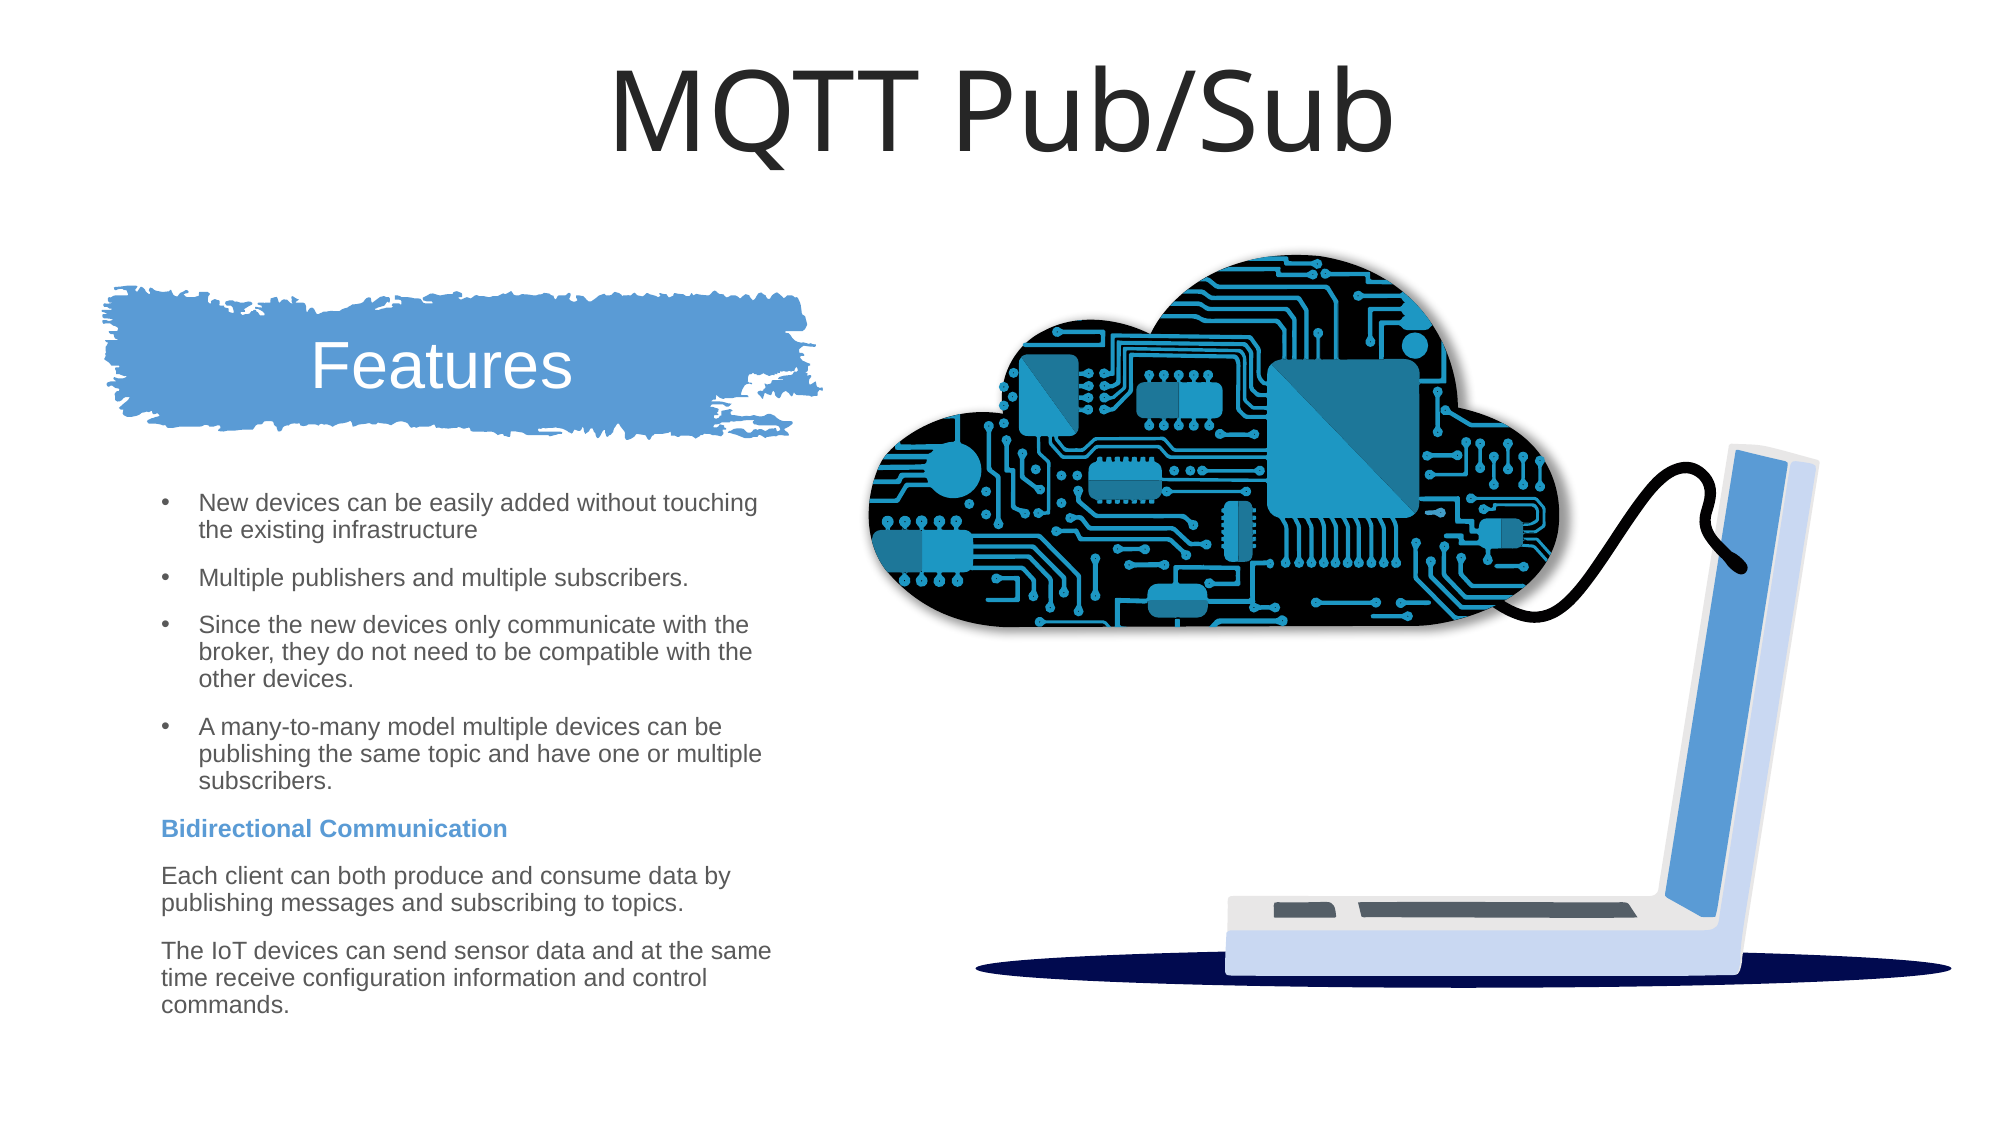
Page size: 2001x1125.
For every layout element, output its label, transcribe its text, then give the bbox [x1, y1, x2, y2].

text_box [101, 285, 793, 440]
text_box Features [163, 303, 721, 420]
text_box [868, 254, 1952, 988]
text_box [394, 290, 823, 399]
list MQTT Pub/Sub [53, 55, 1952, 175]
